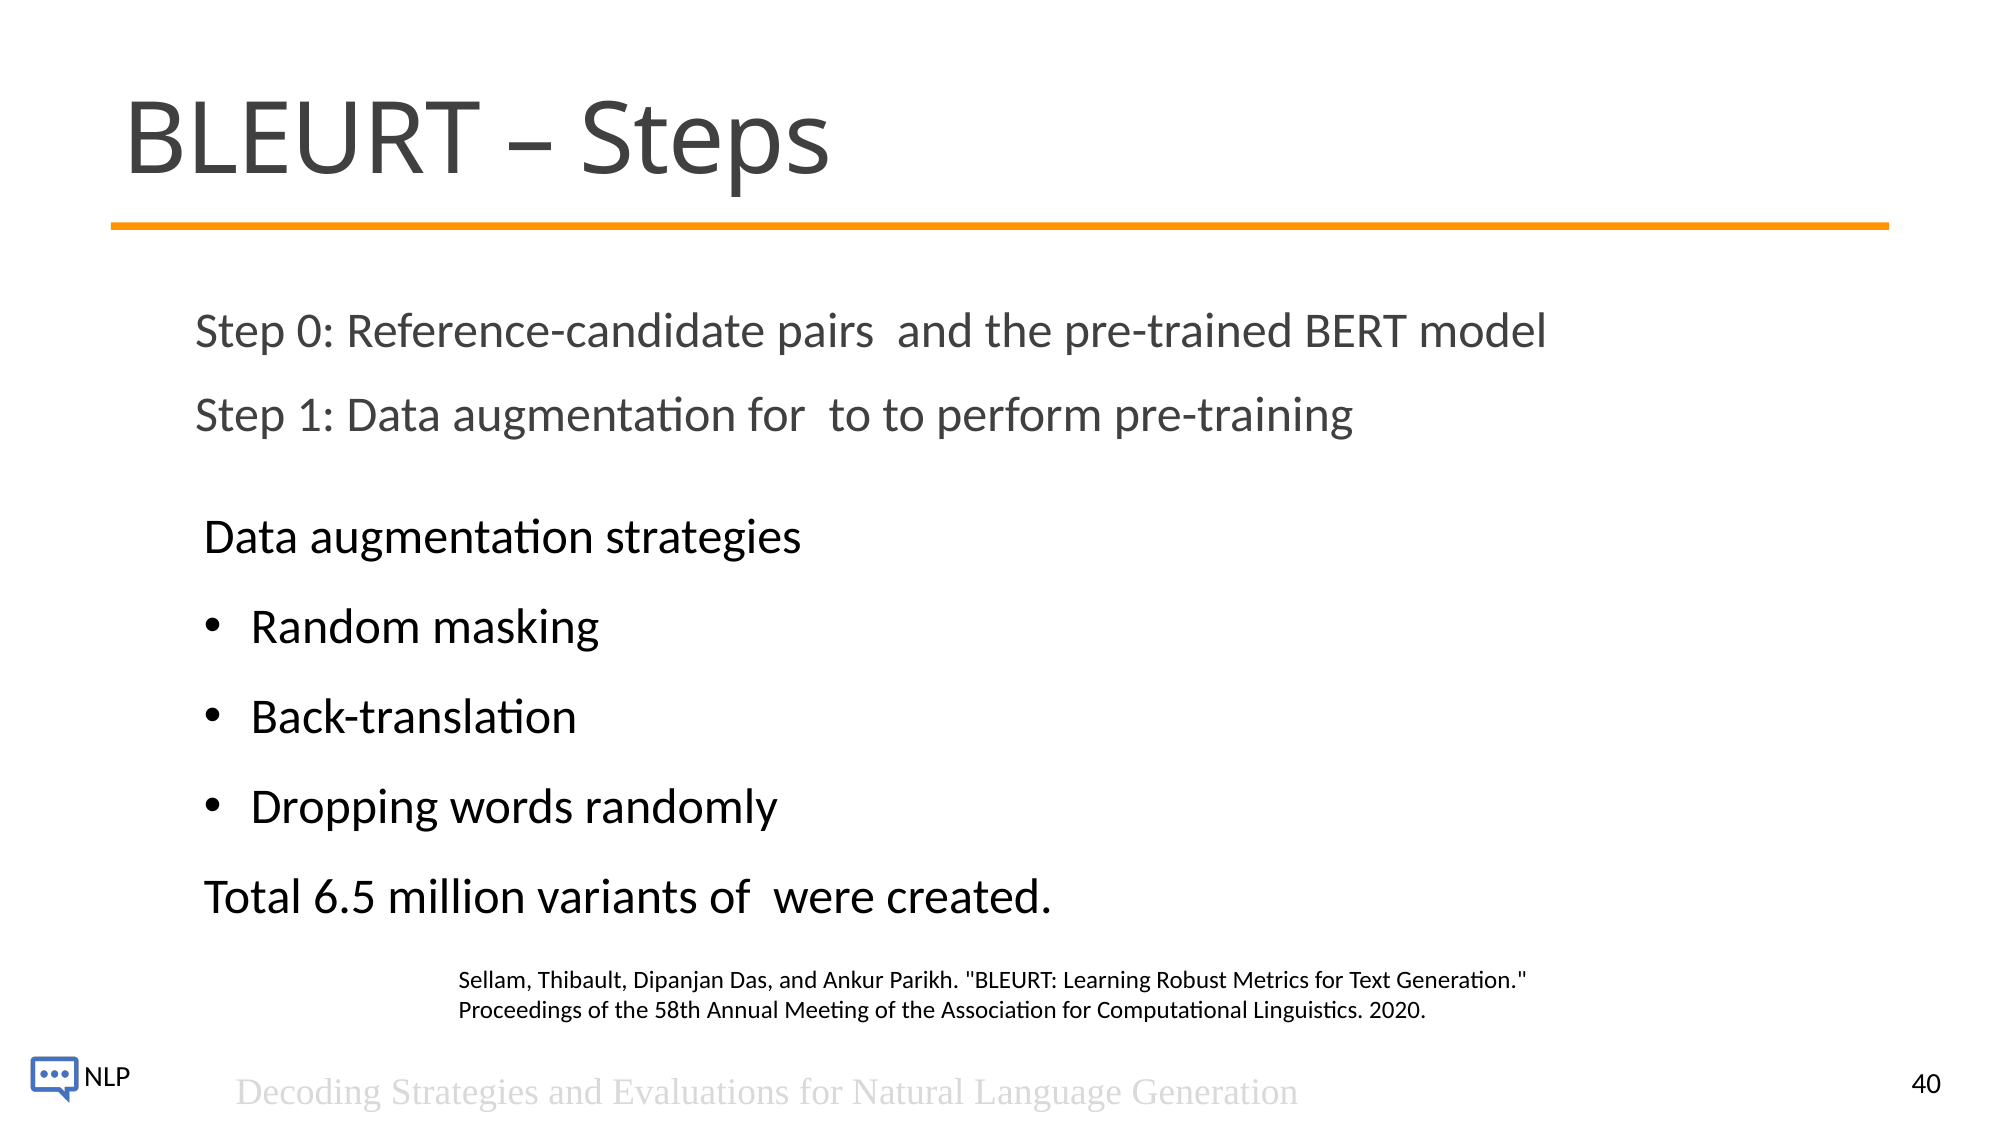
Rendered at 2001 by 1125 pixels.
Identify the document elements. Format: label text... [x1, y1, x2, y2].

slide_number 40 [1740, 1052, 1957, 1113]
text_box Decoding Strategies and Evaluations for Natural Language Generation [220, 1059, 1349, 1120]
text_box Sellam, Thibault, Dipanjan Das, and Ankur Parikh. "BLEURT: Learning Robust Metrics for Text Generation." Proceedings of the 58th Annual Meeting of the Association for Computational Linguistics. 2020. [443, 956, 1556, 1031]
title BLEURT – Steps [107, 58, 1899, 228]
picture [23, 1047, 86, 1110]
